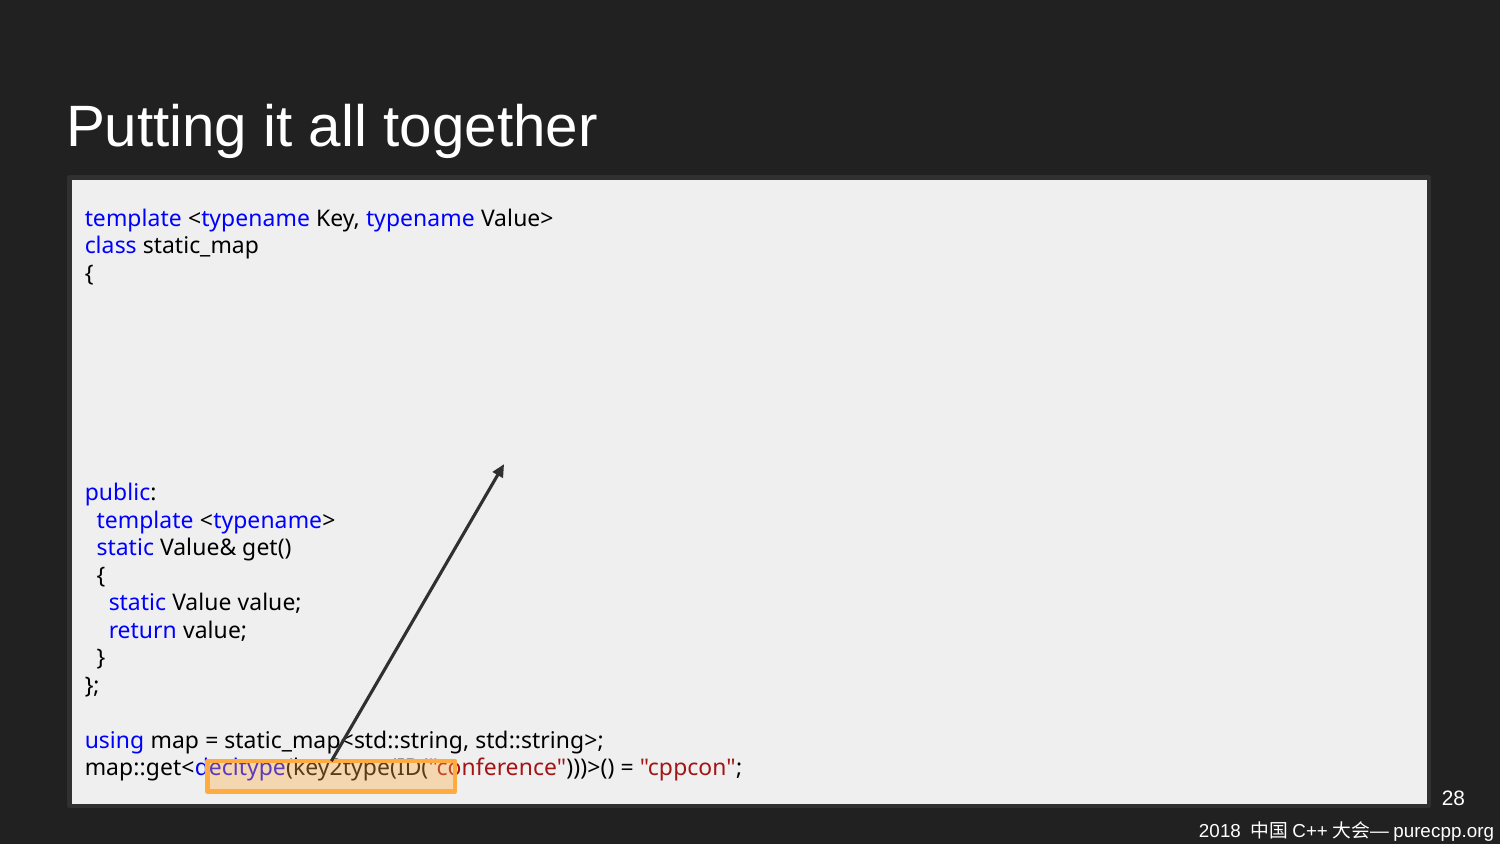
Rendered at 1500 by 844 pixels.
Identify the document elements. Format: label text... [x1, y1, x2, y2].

text_box template <typename Key, typename Value> class static_map { public: template <typename> static Value& get() { static Value value; return value; } }; using map = static_map<std::string, std::string>; map::get<decltype(key2type(ID("conference")))>() = "cppcon"; [69, 177, 1430, 806]
slide_number 28 [1389, 764, 1480, 830]
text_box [331, 464, 505, 762]
text_box [207, 761, 455, 792]
title Putting it all together [51, 72, 1449, 167]
